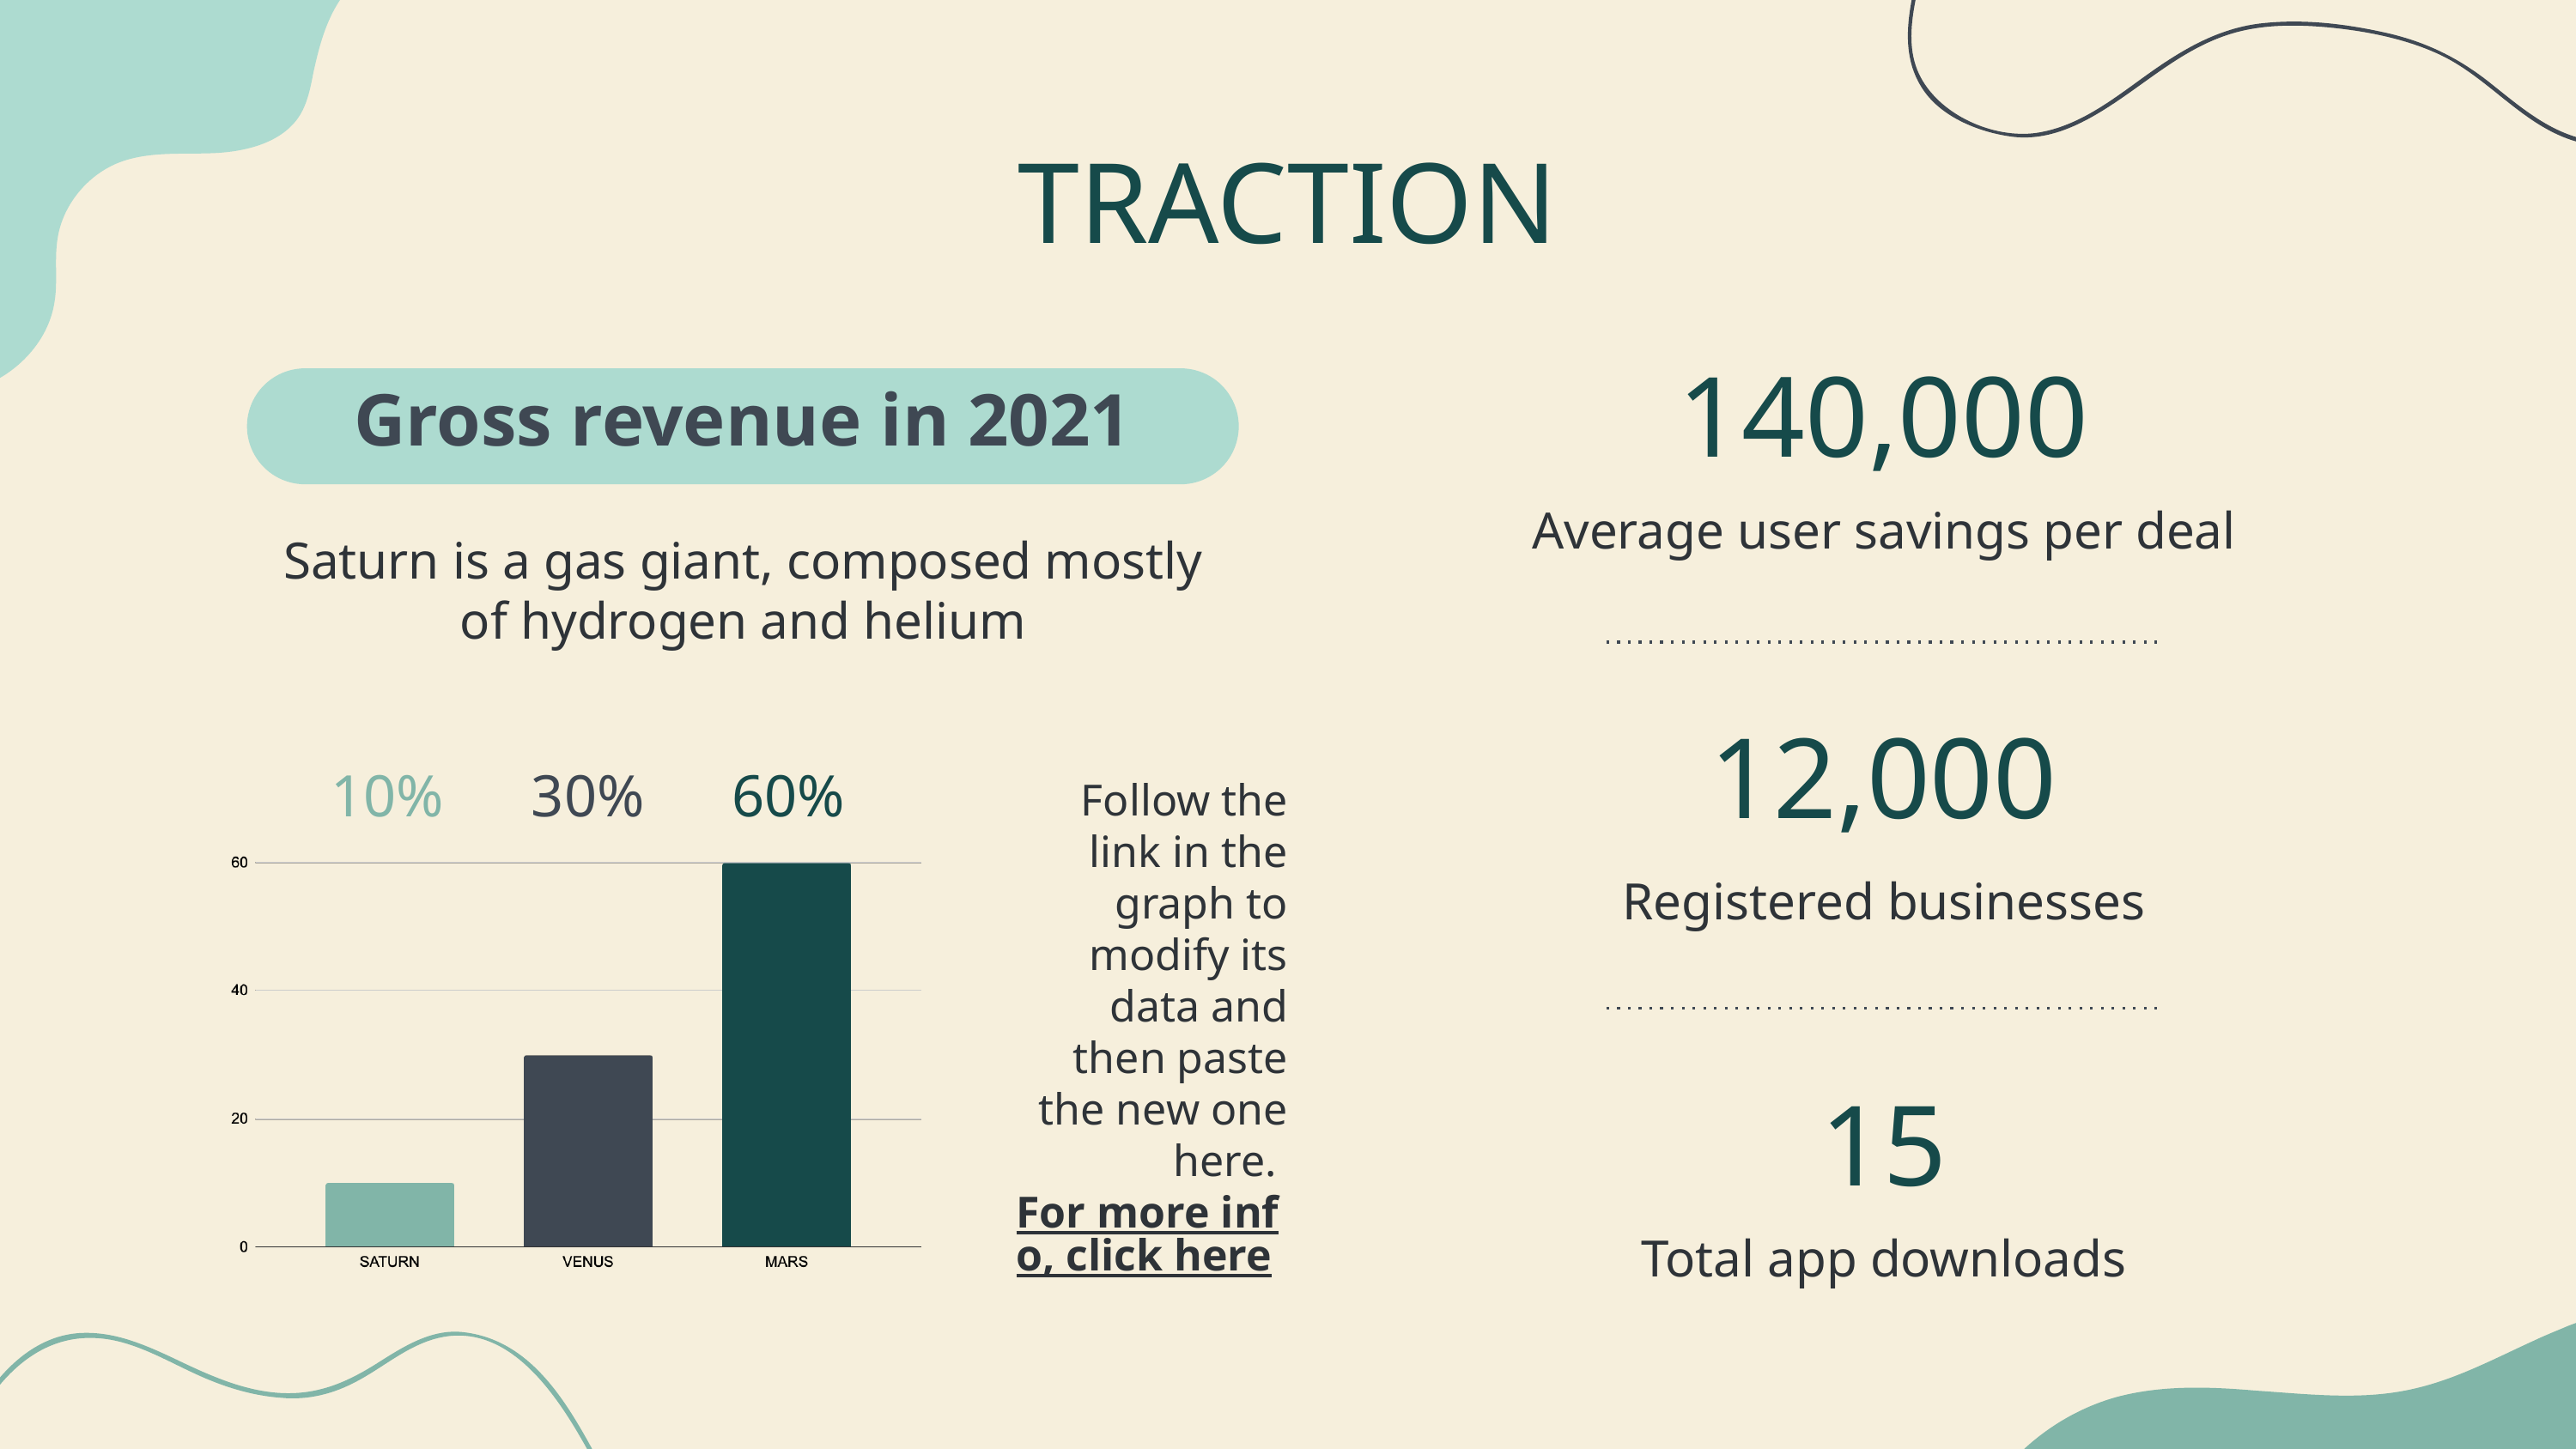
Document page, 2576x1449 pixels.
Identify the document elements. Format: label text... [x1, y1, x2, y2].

text_box Follow the link in the graph to modify its data and then paste the new one here. For more info, click here [1016, 773, 1288, 1204]
subtitle Total app downloads [1454, 1227, 2314, 1304]
subtitle Saturn is a gas giant, composed mostly of hydrogen and helium [267, 529, 1218, 663]
picture [200, 832, 945, 1293]
subtitle Average user savings per deal [1454, 499, 2314, 576]
text_box [246, 368, 1239, 470]
title Gross revenue in 2021 [267, 391, 1218, 485]
subtitle Registered businesses [1454, 860, 2314, 940]
title TRACTION [201, 132, 2375, 260]
title 140,000 [1454, 321, 2314, 480]
title 12,000 [1454, 678, 2314, 841]
title 30% [514, 759, 662, 831]
title 60% [714, 759, 862, 831]
title 15 [1454, 1049, 2314, 1208]
title 10% [313, 759, 462, 831]
